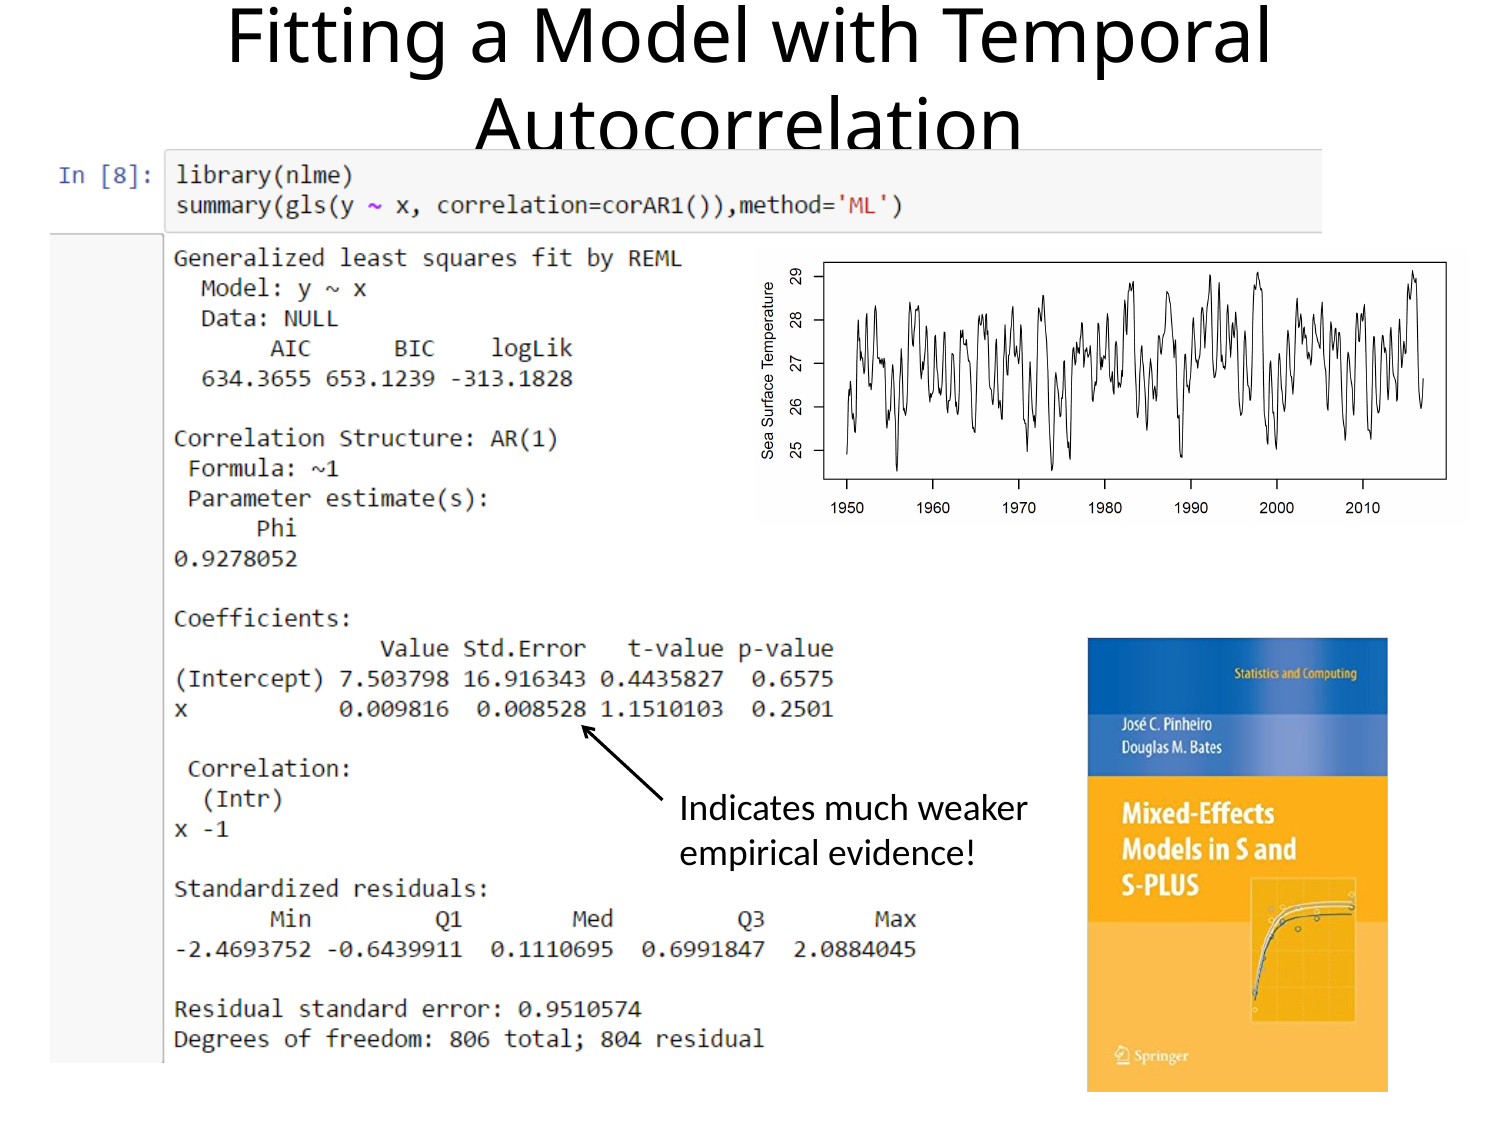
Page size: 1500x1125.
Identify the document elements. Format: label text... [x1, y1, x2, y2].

picture [49, 149, 1469, 1092]
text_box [580, 724, 663, 801]
title Fitting a Model with Temporal Autocorrelation [24, 37, 1475, 118]
